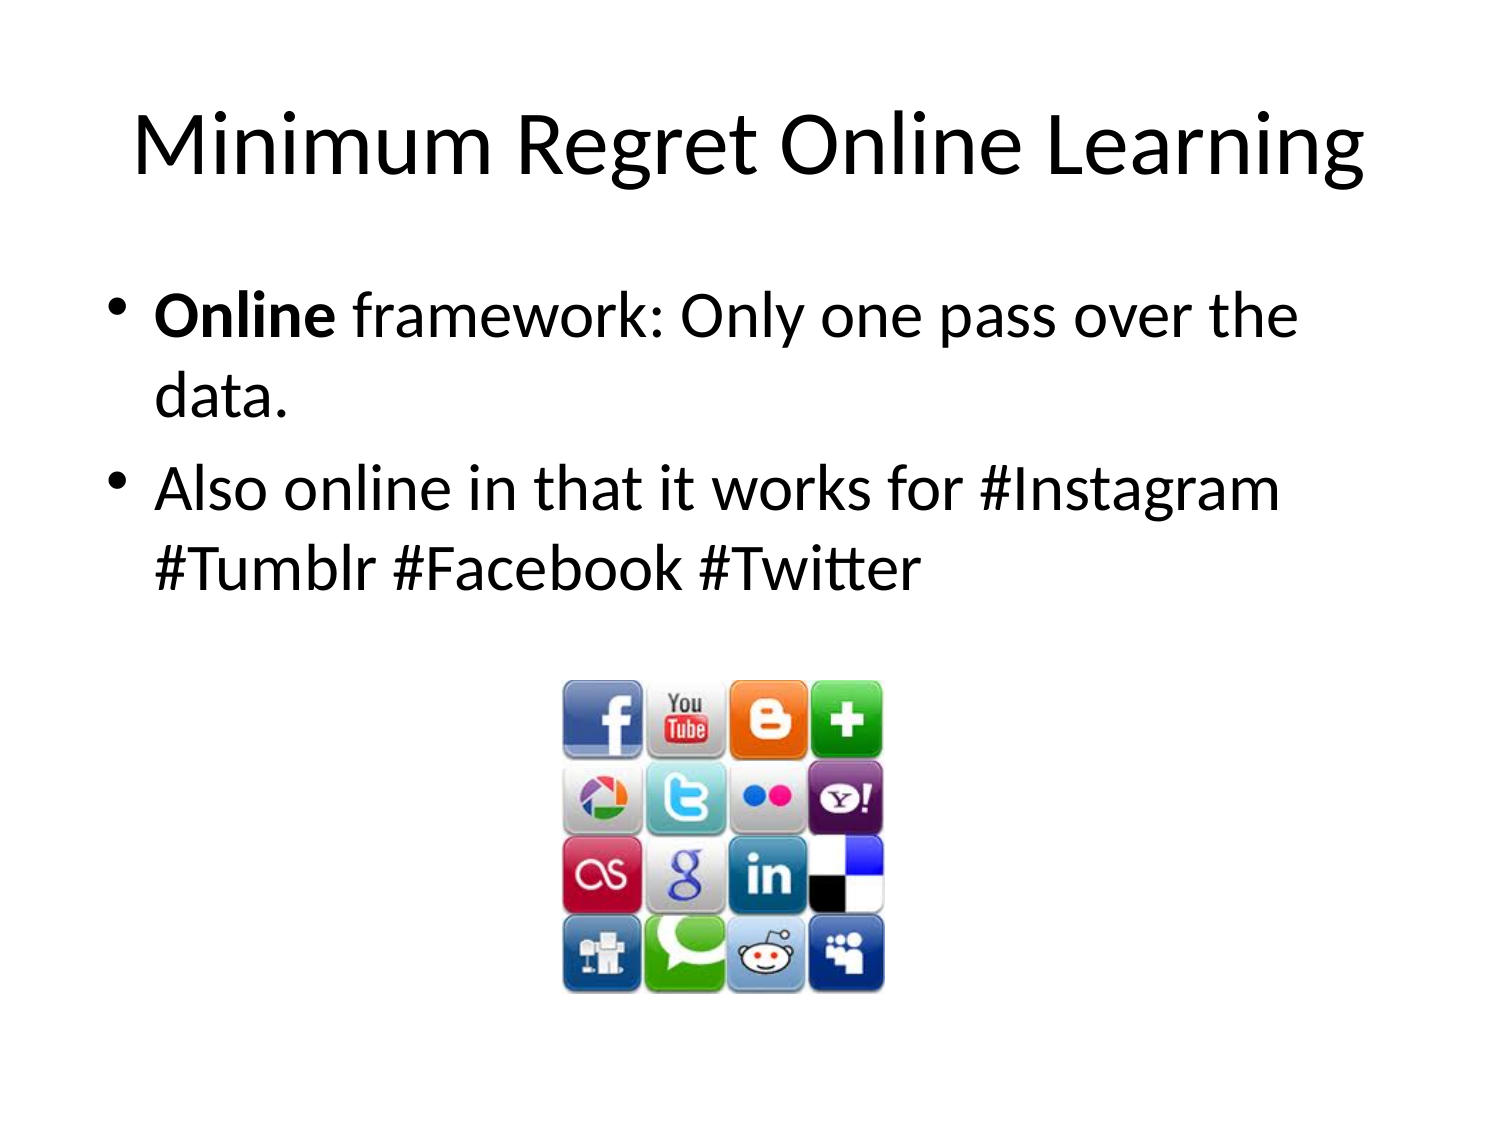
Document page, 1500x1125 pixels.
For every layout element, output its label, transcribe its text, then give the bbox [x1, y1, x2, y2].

list Online framework: Only one pass over the data. Also online in that it works for #Instagram #Tumblr #Facebook #Twitter [74, 263, 1425, 916]
picture [560, 680, 885, 994]
title Minimum Regret Online Learning [74, 44, 1425, 233]
